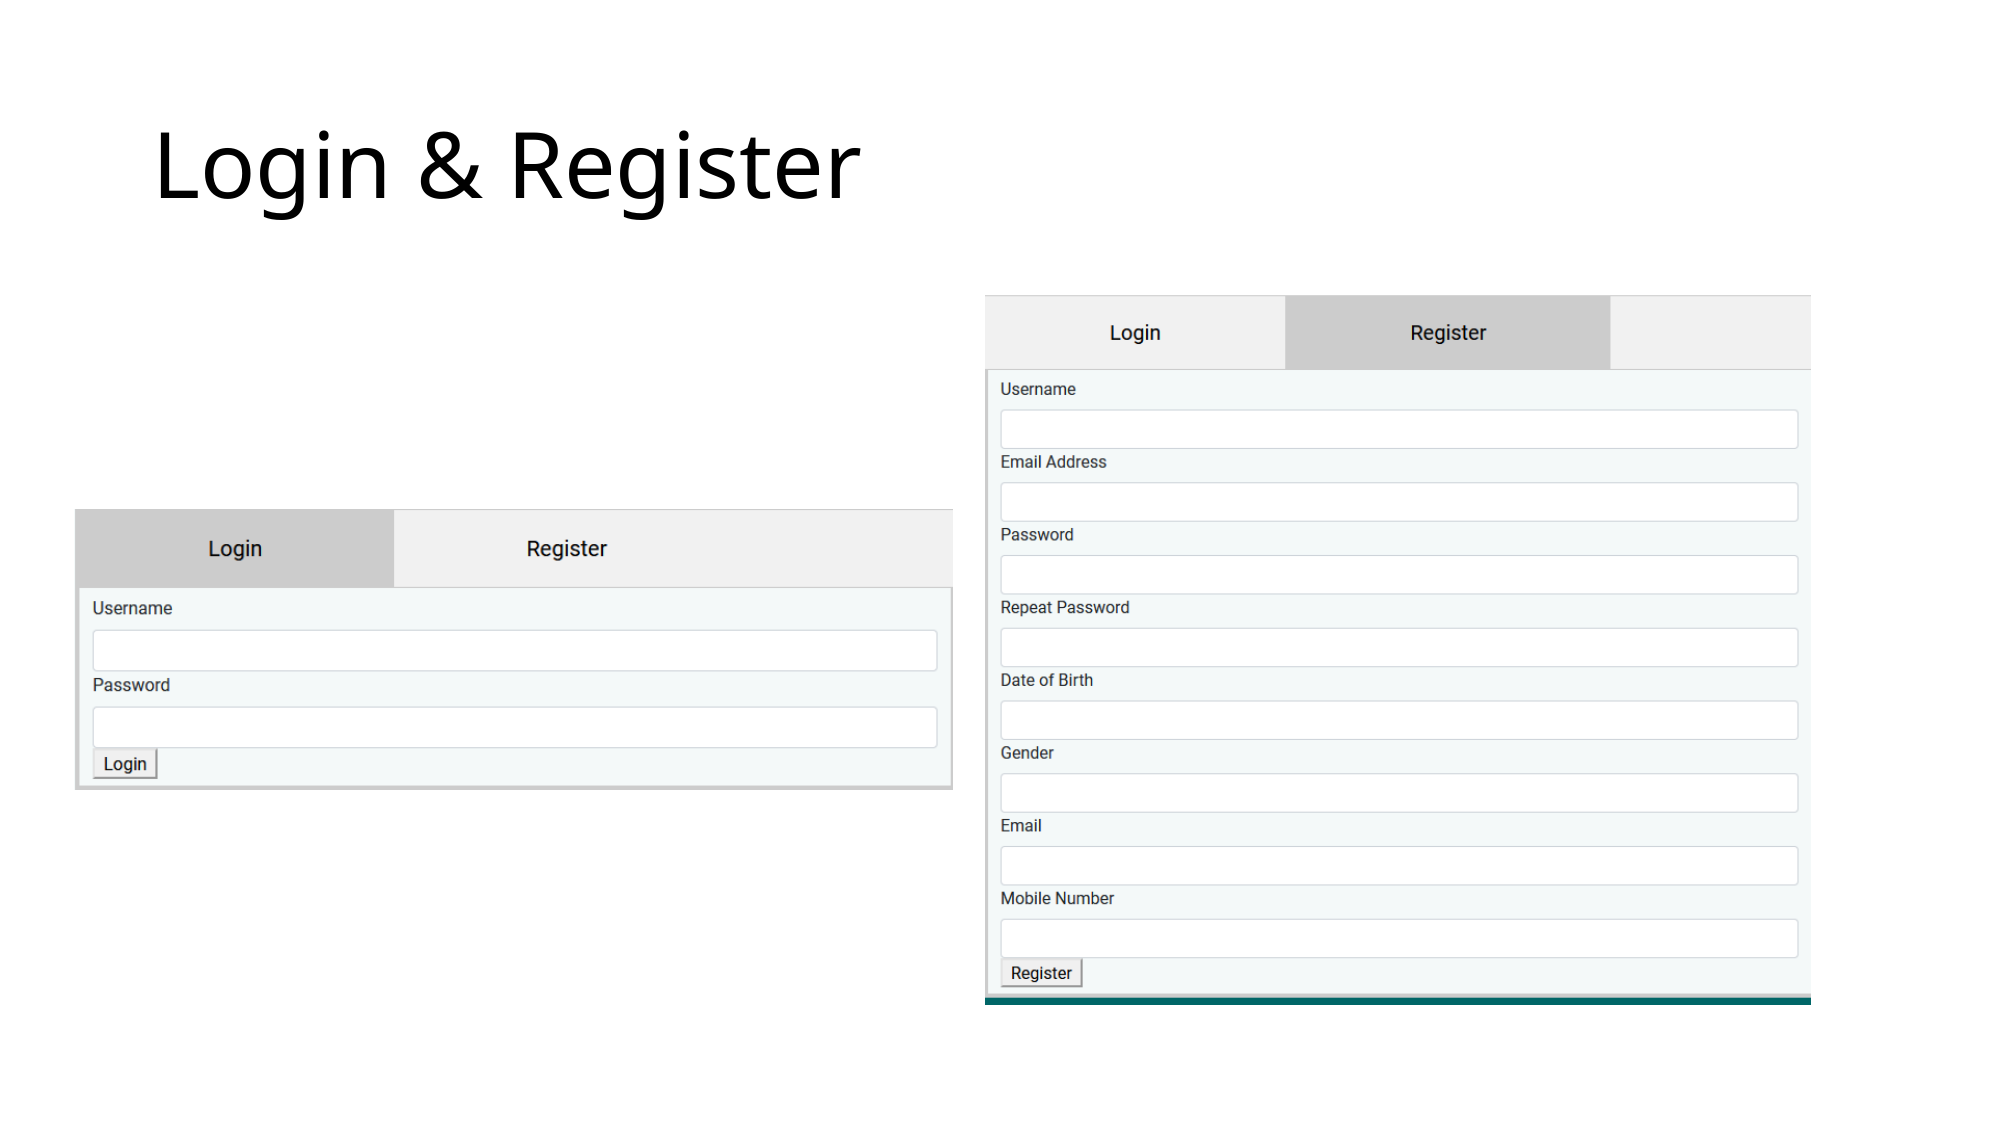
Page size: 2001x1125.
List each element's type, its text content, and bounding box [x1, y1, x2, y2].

picture [74, 509, 953, 790]
title Login & Register [137, 59, 1863, 278]
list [985, 290, 1811, 1005]
